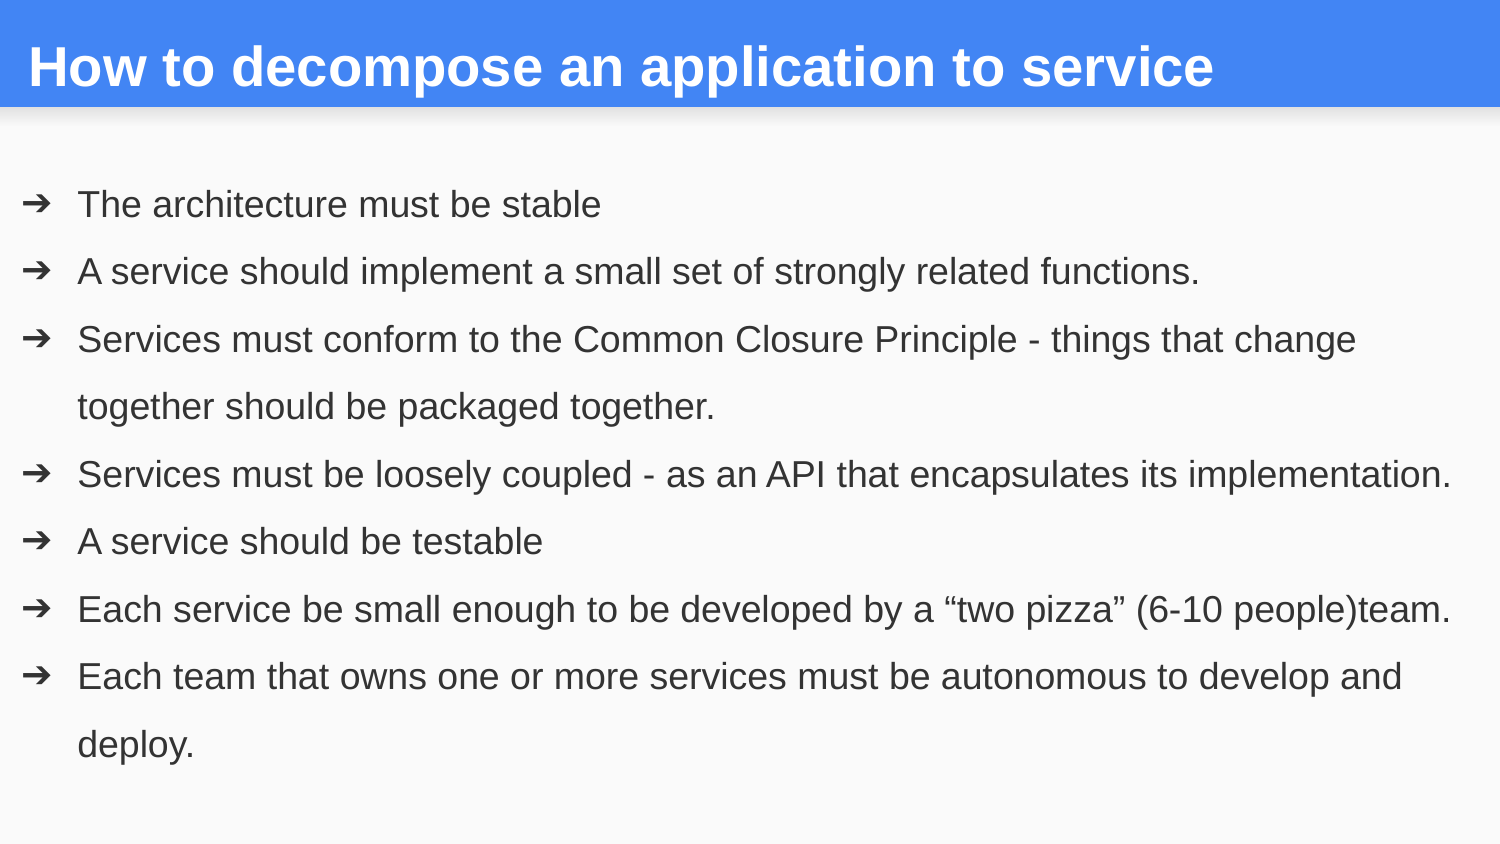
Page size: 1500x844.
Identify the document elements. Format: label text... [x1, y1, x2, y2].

text_box The architecture must be stable A service should implement a small set of strongly related functions. Services must conform to the Common Closure Principle - things that change together should be packaged together. Services must be loosely coupled - as an API that encapsulates its implementation. A service should be testable Each service be small enough to be developed by a “two pizza” (6-10 people)team. Each team that owns one or more services must be autonomous to develop and deploy. [0, 110, 1488, 812]
title How to decompose an application to service [13, 11, 1462, 110]
